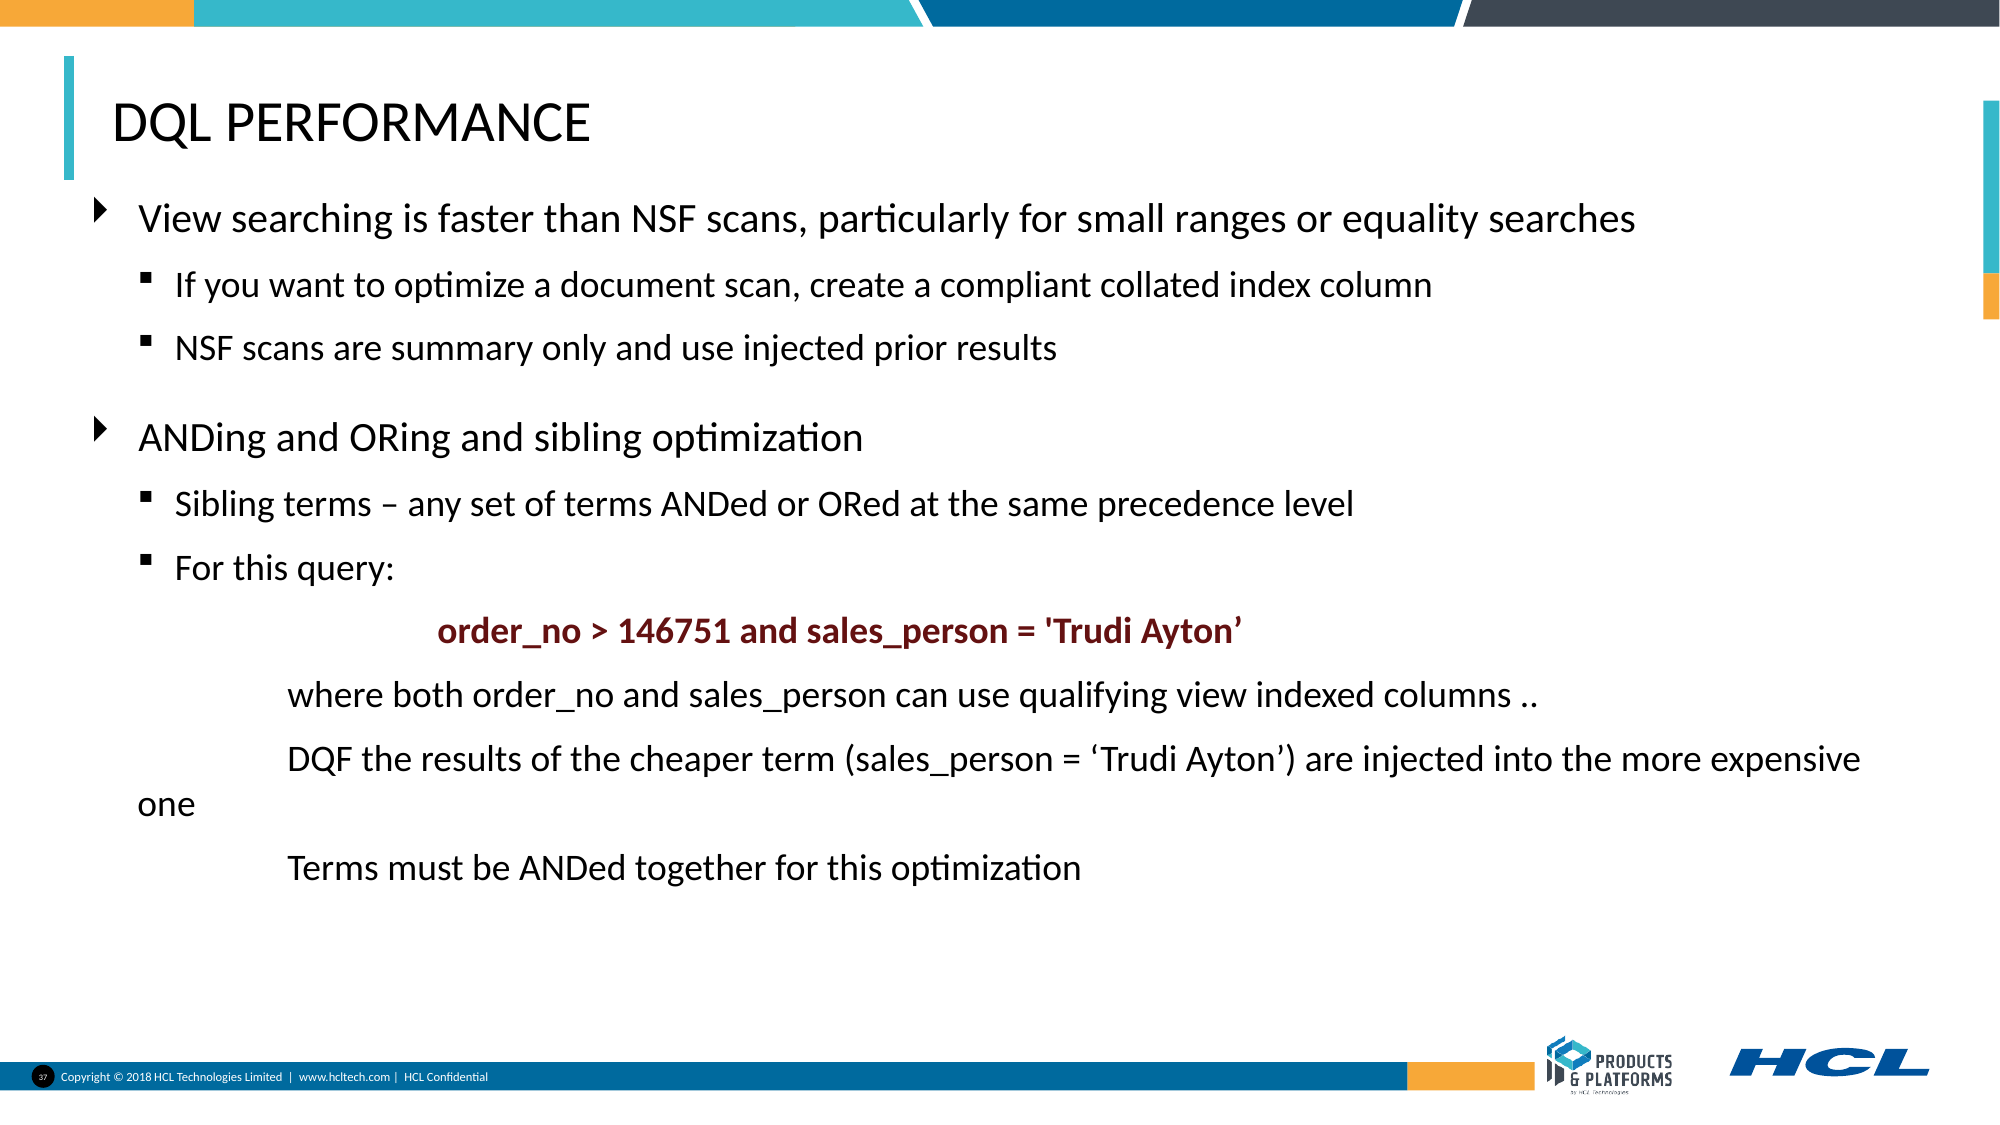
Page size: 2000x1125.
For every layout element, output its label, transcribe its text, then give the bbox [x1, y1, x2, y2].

list View searching is faster than NSF scans, particularly for small ranges or equality searches If you want to optimize a document scan, create a compliant collated index column NSF scans are summary only and use injected prior results ANDing and ORing and sibling optimization Sibling terms – any set of terms ANDed or ORed at the same precedence level For this query: order_no > 146751 and sales_person = 'Trudi Ayton’ where both order_no and sales_person can use qualifying view indexed columns .. DQF the results of the cheaper term (sales_person = ‘Trudi Ayton’) are injected into the more expensive one Terms must be ANDed together for this optimization [66, 183, 1933, 1000]
title DQL performance [76, 55, 1933, 180]
picture [1547, 1035, 1672, 1095]
